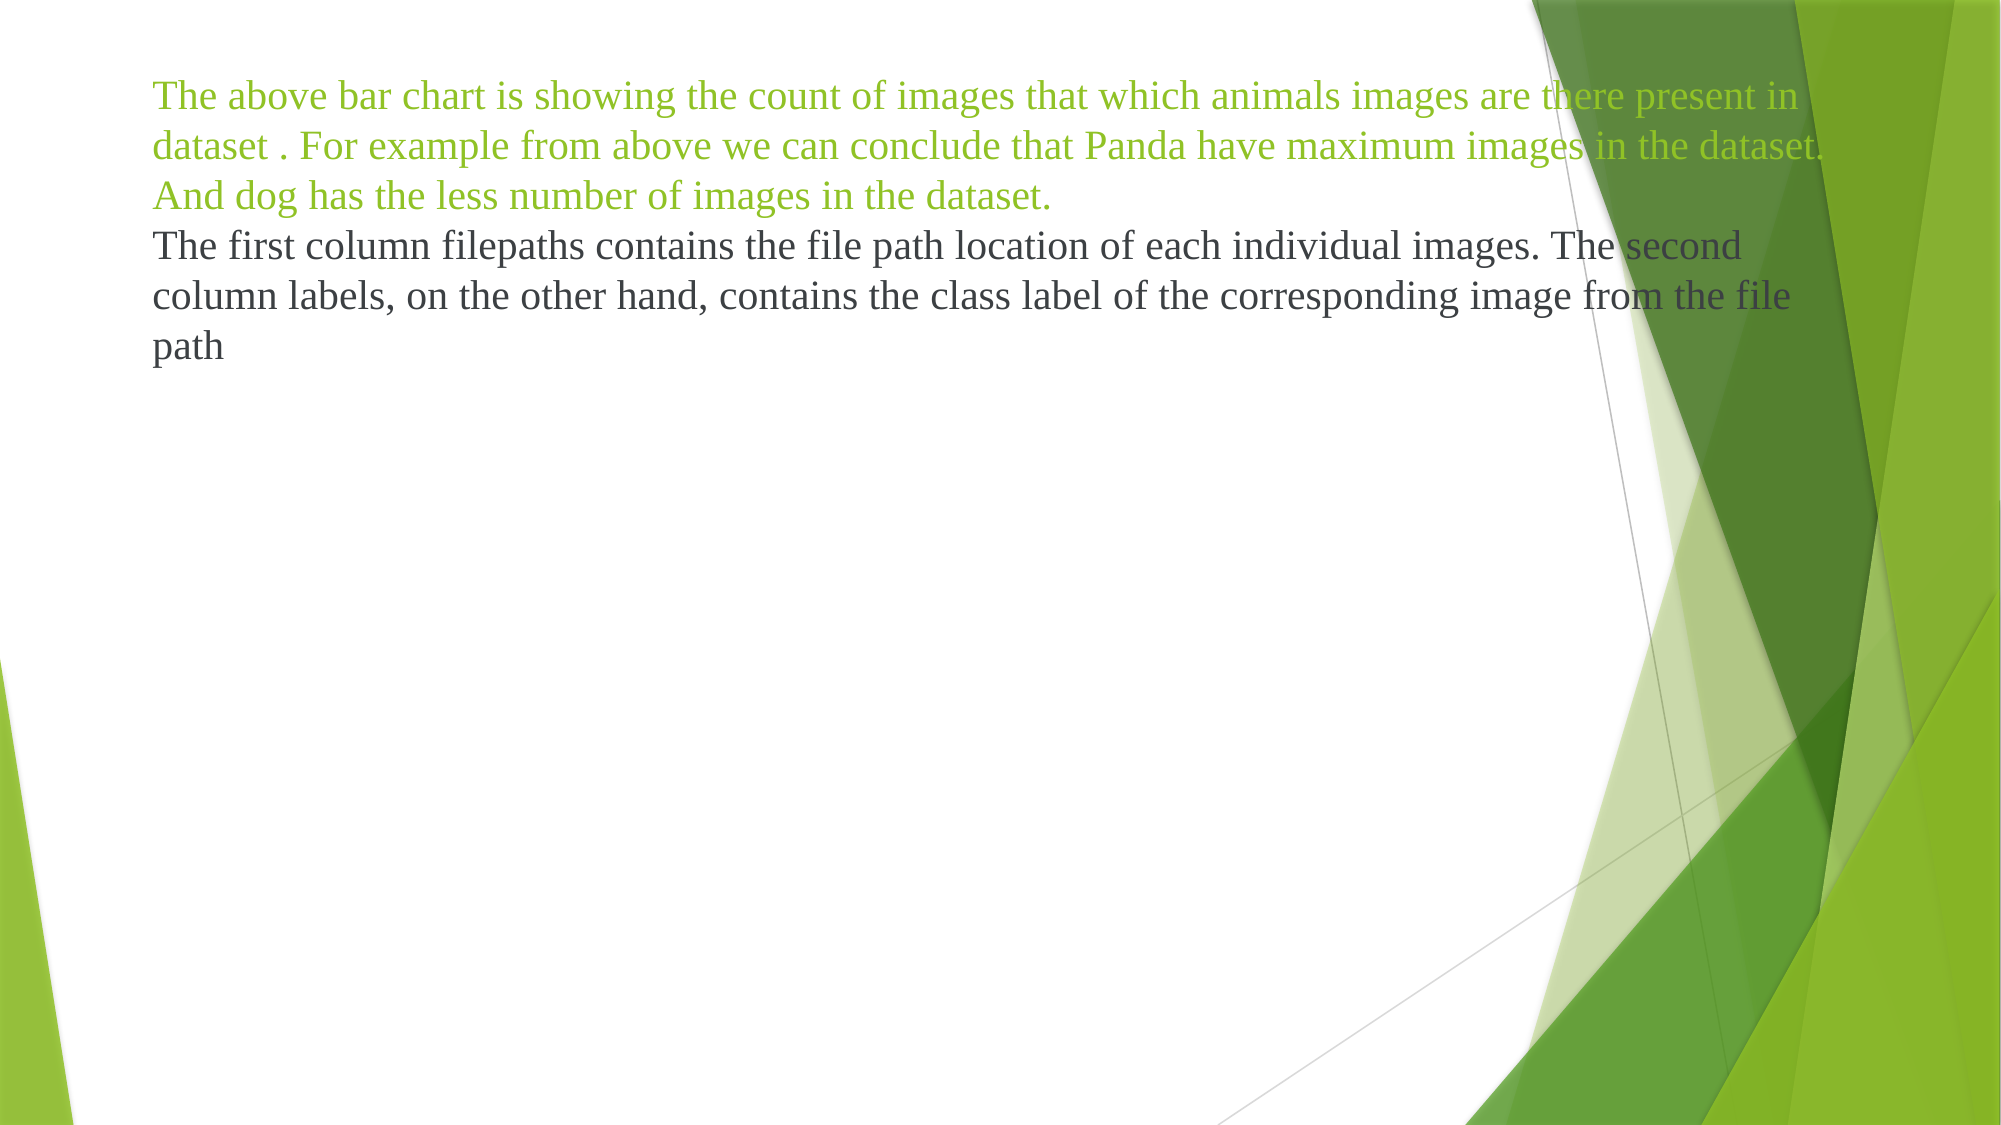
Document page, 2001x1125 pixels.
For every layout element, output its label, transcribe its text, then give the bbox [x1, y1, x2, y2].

title The above bar chart is showing the count of images that which animals images are there present in dataset . For example from above we can conclude that Panda have maximum images in the dataset. And dog has the less number of images in the dataset. The first column filepaths contains the file path location of each individual images. The second column labels, on the other hand, contains the class label of the corresponding image from the file path [137, 59, 1863, 656]
